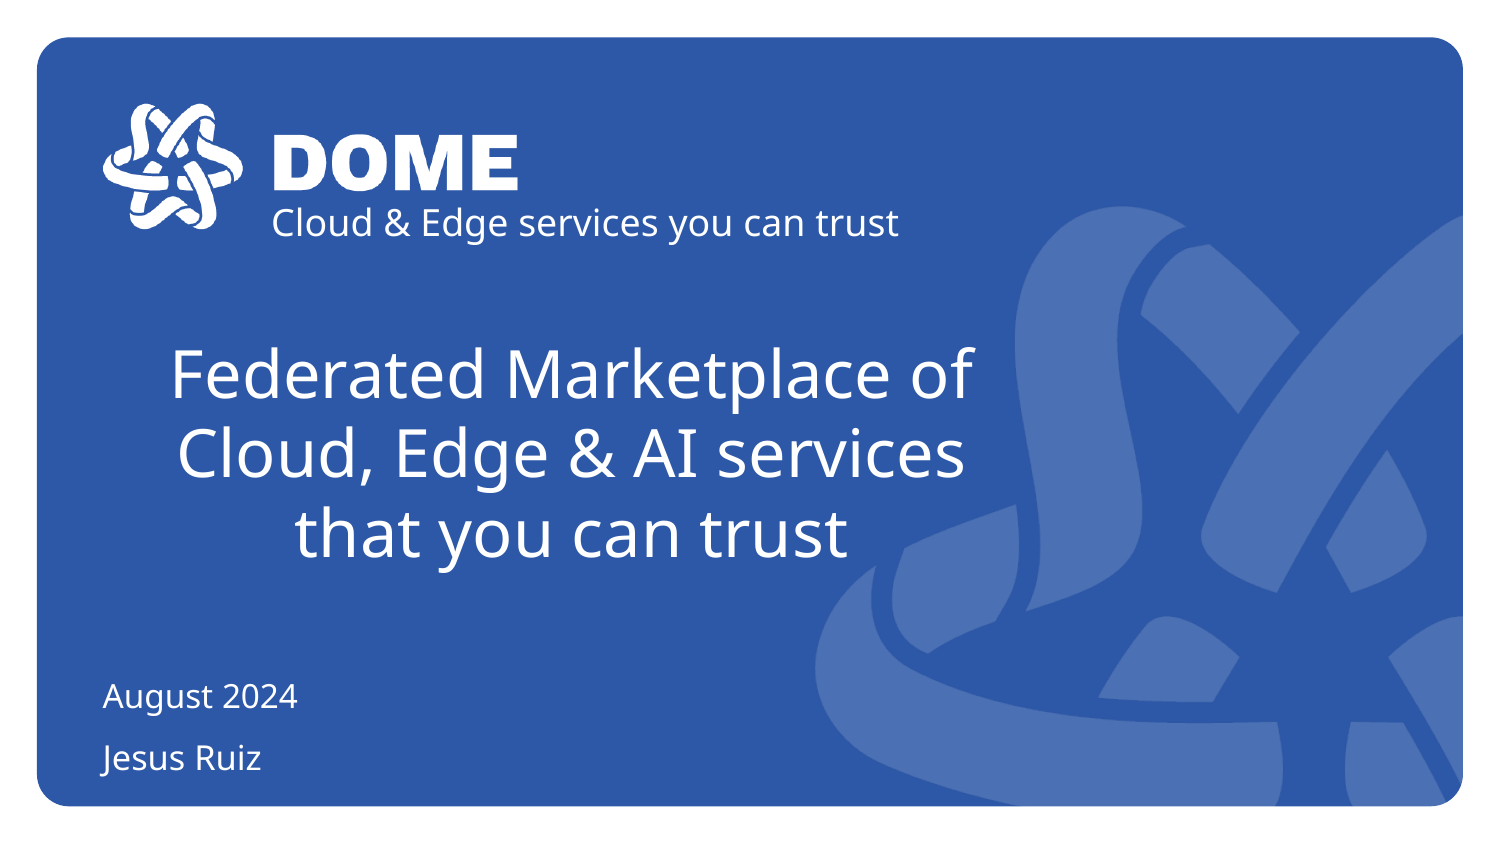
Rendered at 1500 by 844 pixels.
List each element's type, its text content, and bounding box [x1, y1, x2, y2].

picture [88, 88, 532, 244]
title Federated Marketplace of Cloud, Edge & AI services that you can trust [117, 331, 1027, 571]
subtitle August 2024 Jesus Ruiz [102, 675, 768, 729]
title Cloud & Edge services you can trust [271, 199, 1120, 258]
